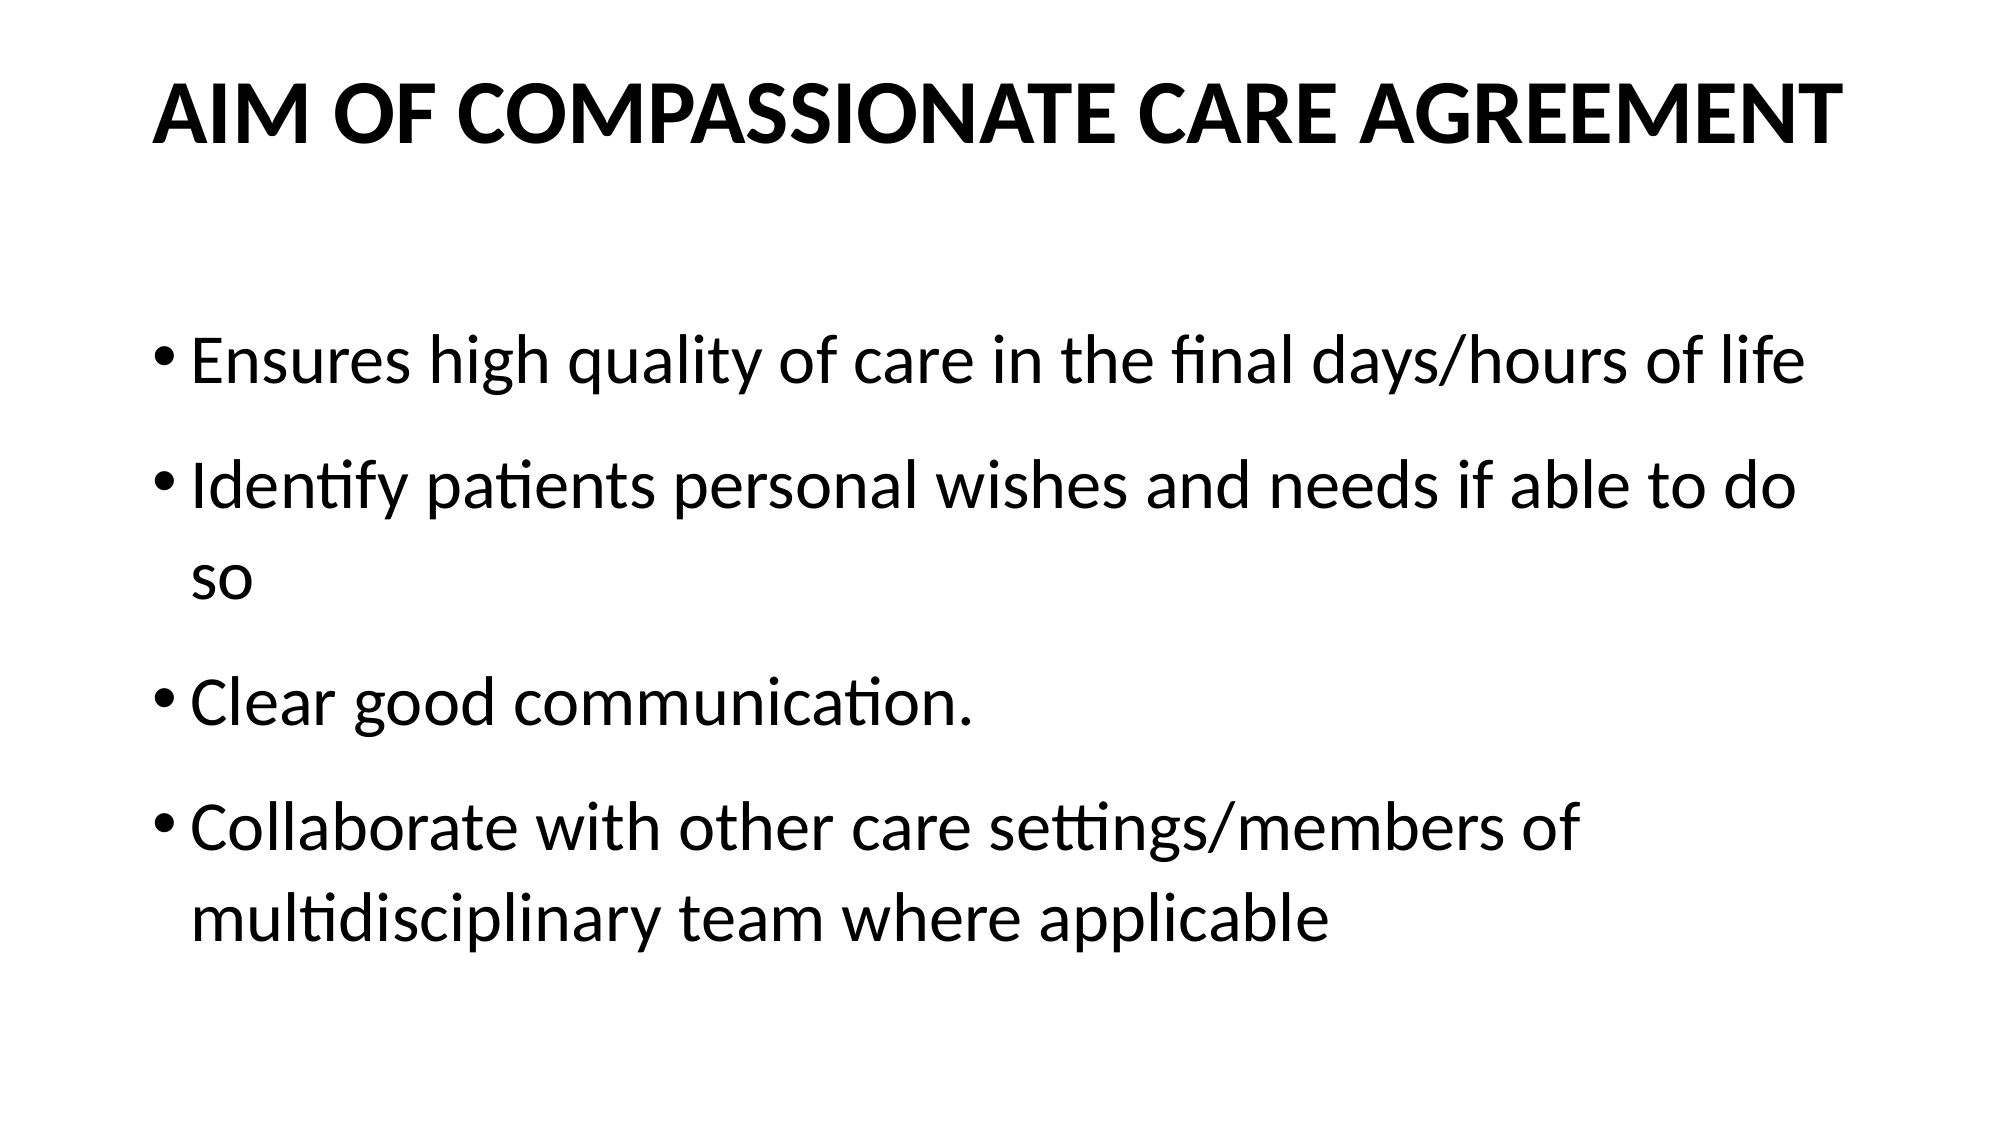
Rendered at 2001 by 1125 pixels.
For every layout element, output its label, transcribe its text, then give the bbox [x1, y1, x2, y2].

list Ensures high quality of care in the final days/hours of life Identify patients personal wishes and needs if able to do so Clear good communication. Collaborate with other care settings/members of multidisciplinary team where applicable [137, 299, 1863, 1014]
title AIM OF COMPASSIONATE CARE AGREEMENT [137, 59, 1863, 278]
